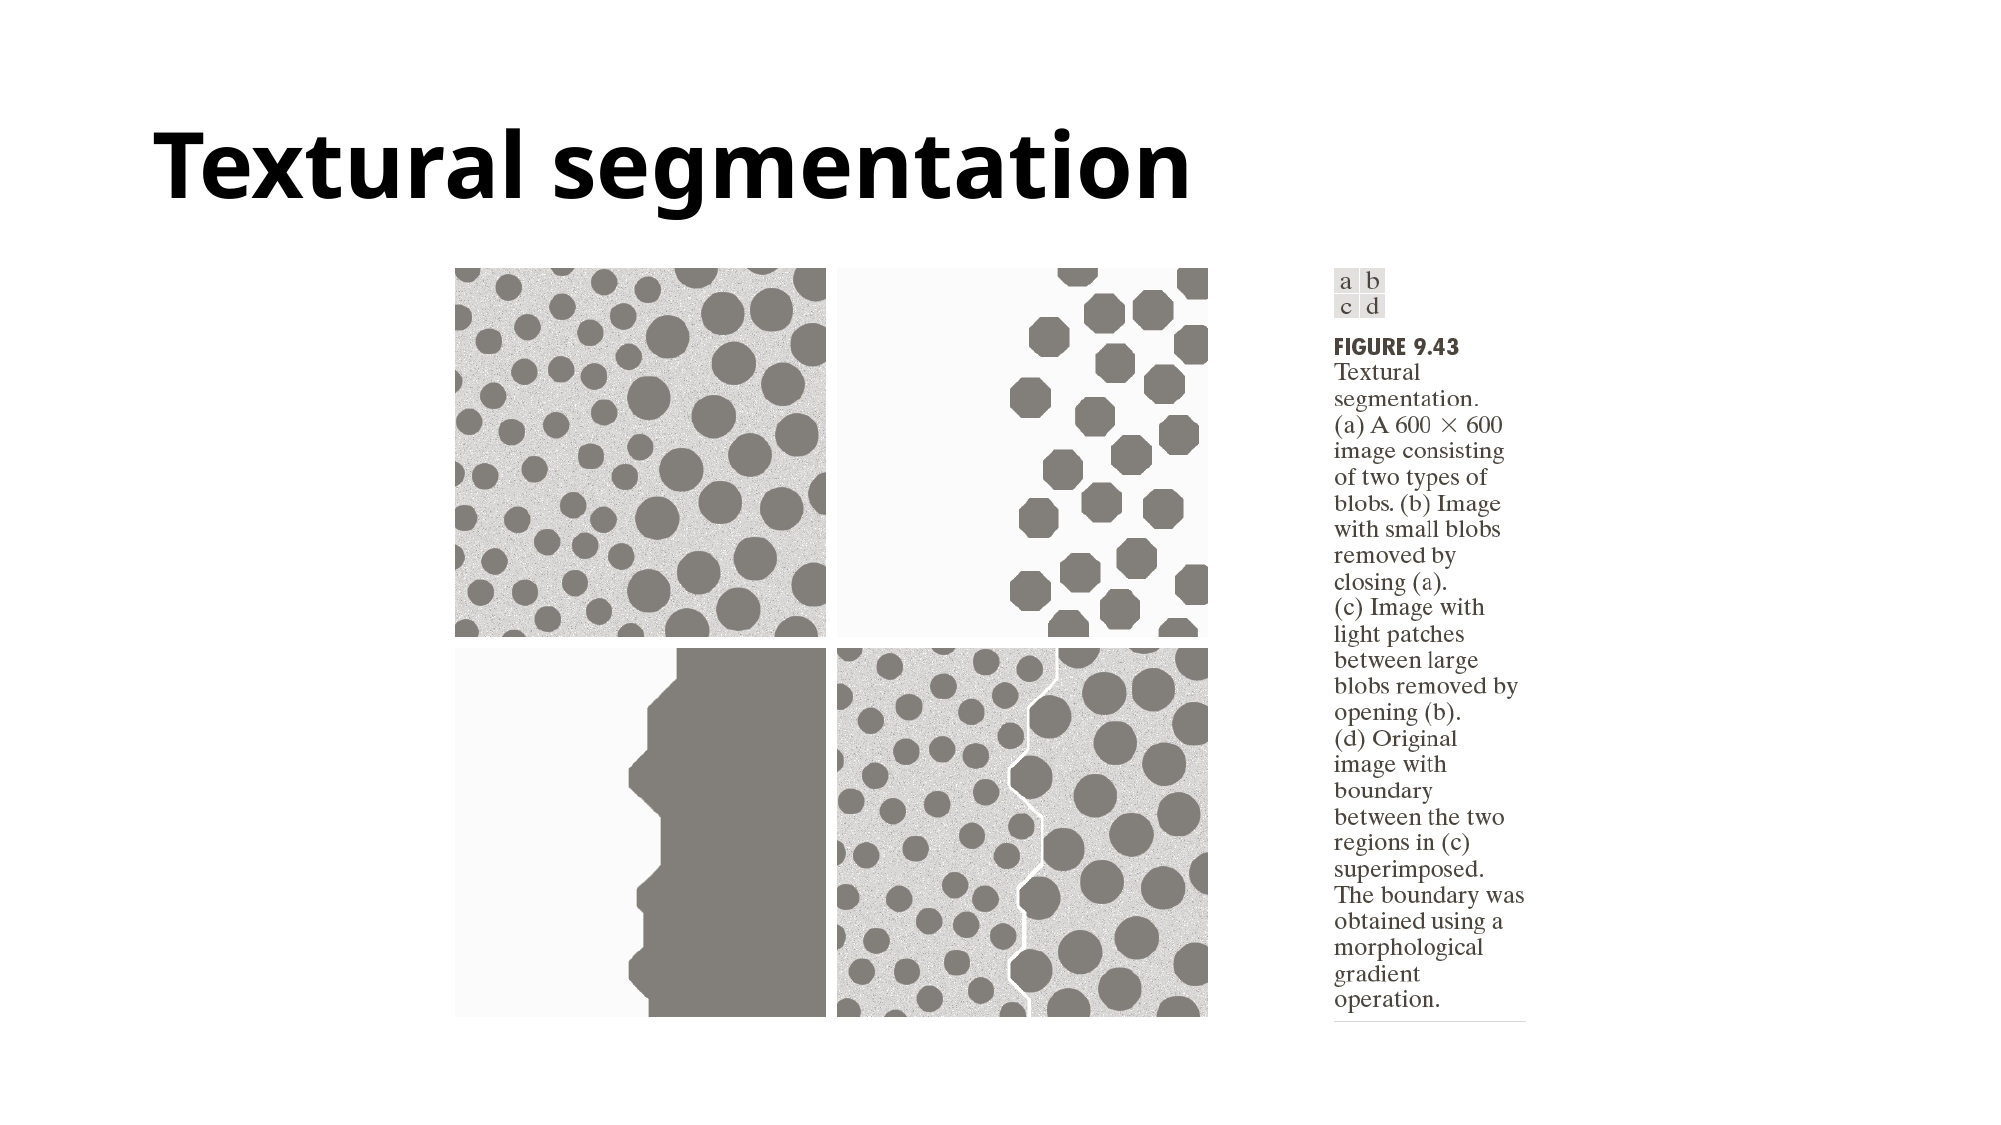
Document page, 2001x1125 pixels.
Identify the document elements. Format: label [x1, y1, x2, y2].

picture [1327, 262, 1531, 1029]
title [137, 59, 1863, 278]
picture [448, 262, 1211, 1019]
